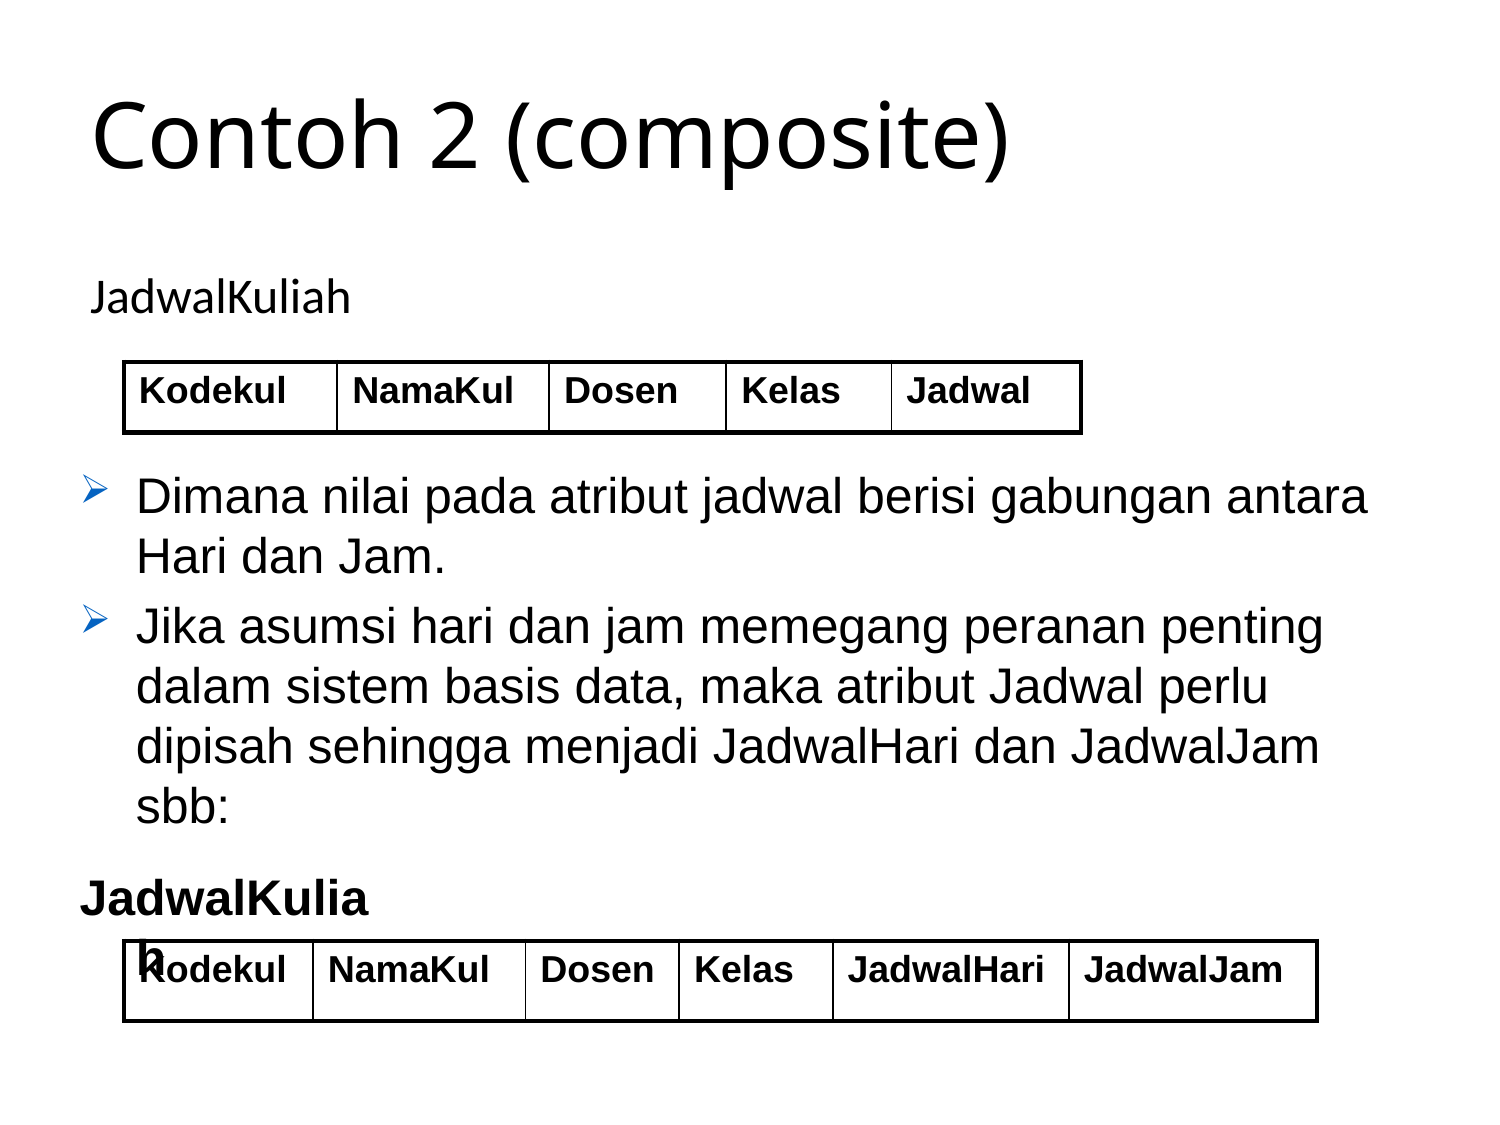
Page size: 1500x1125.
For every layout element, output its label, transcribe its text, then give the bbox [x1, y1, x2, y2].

list JadwalKuliah [75, 262, 431, 338]
table_header Kelas [680, 943, 832, 1019]
table_header NamaKul [338, 364, 548, 430]
table_header Dosen [526, 943, 678, 1019]
table_header Dosen [550, 364, 725, 430]
table_header Jadwal [892, 364, 1079, 430]
table_header JadwalHari [834, 943, 1068, 1019]
table_header Kodekul [126, 364, 336, 430]
table_header Kelas [727, 364, 891, 430]
table_header Kodekul [126, 943, 312, 1019]
text_box JadwalKuliah [64, 857, 398, 934]
table_header NamaKul [314, 943, 525, 1019]
table_header JadwalJam [1070, 943, 1315, 1019]
text_box Dimana nilai pada atribut jadwal berisi gabungan antara Hari dan Jam. Jika asumsi hari dan jam memegang peranan penting dalam sistem basis data, maka atribut Jadwal perlu dipisah sehingga menjadi JadwalHari dan JadwalJam sbb: [64, 456, 1415, 858]
title Contoh 2 (composite) [75, 45, 1425, 233]
